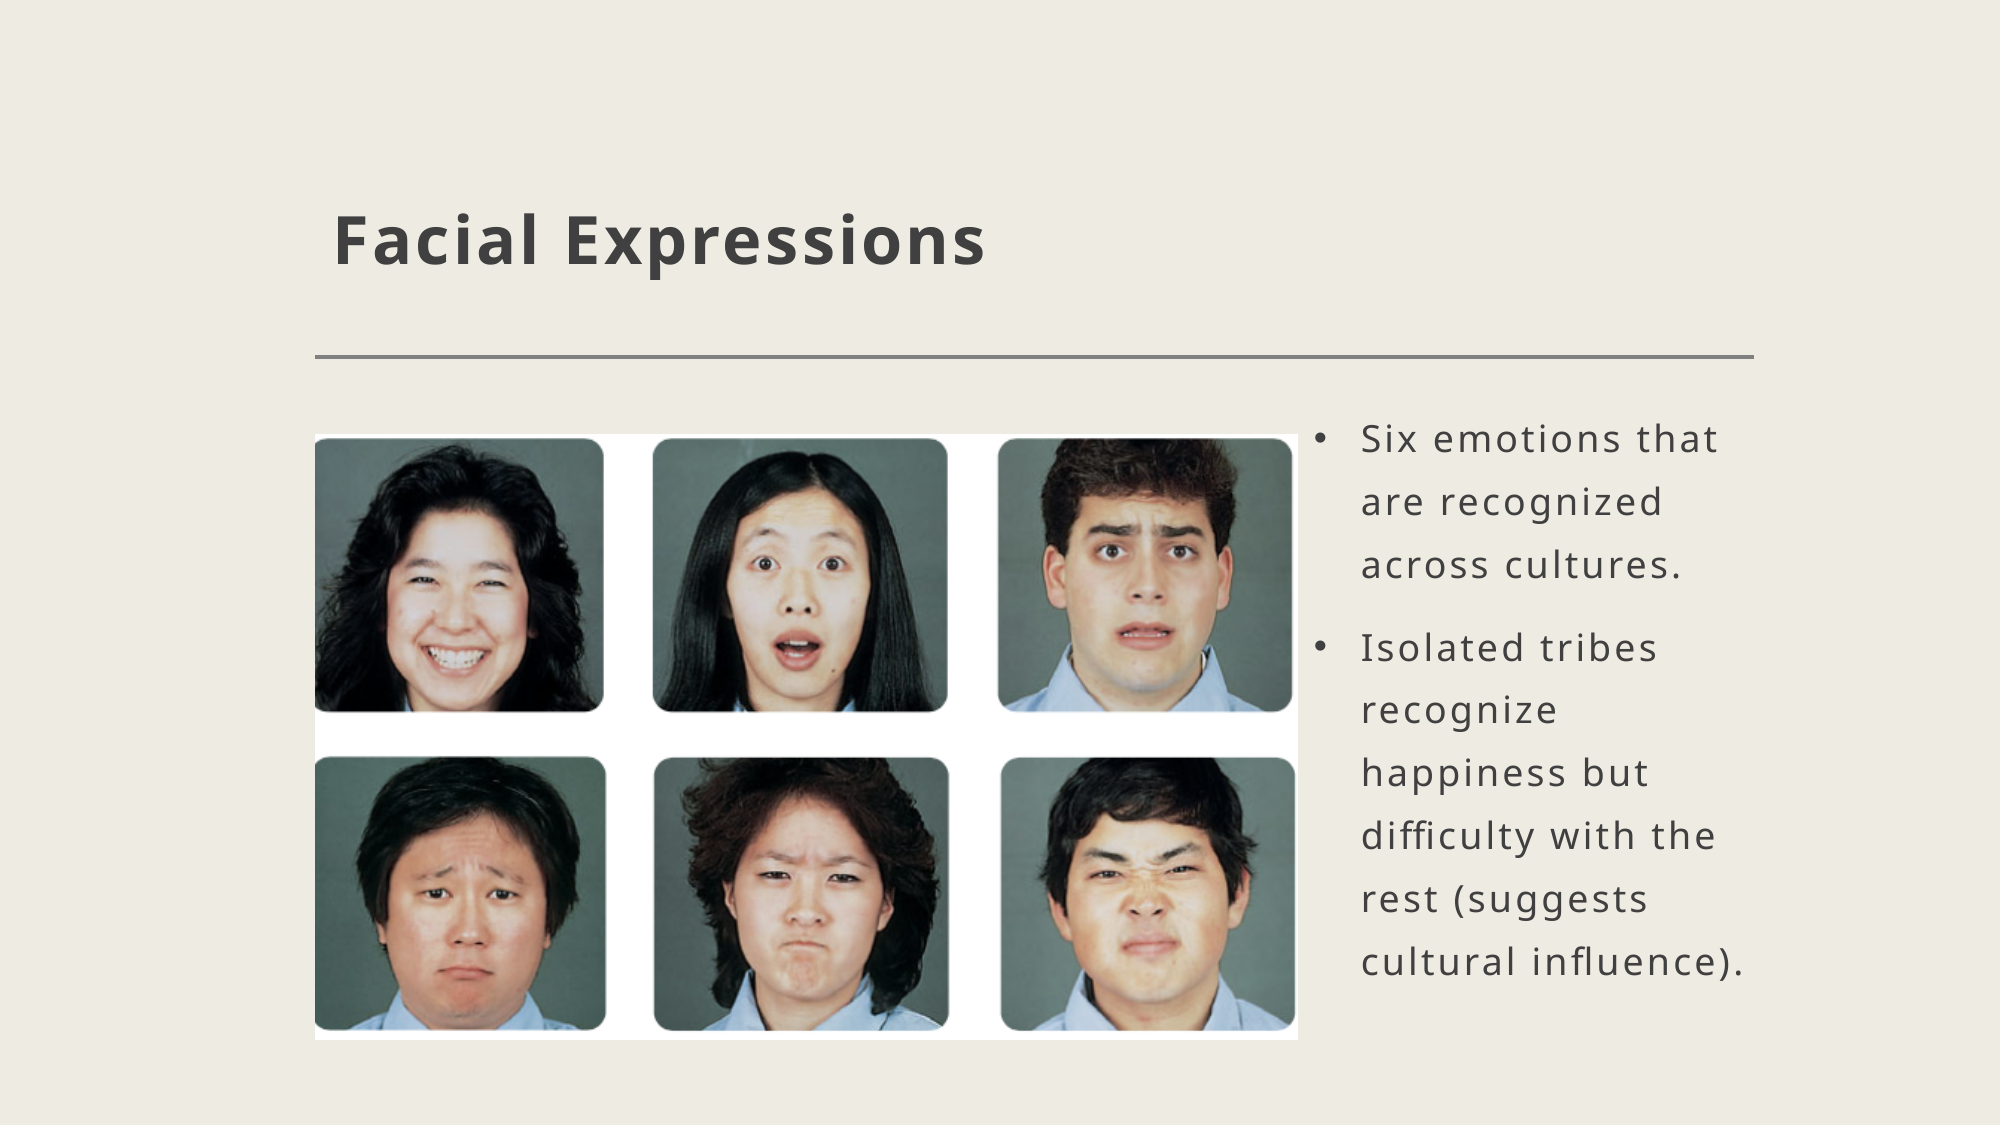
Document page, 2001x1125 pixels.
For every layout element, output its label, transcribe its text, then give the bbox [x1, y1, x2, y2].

picture [314, 434, 1299, 1040]
title Facial Expressions [315, 72, 1754, 294]
list Six emotions that are recognized across cultures. Isolated tribes recognize happiness but difficulty with the rest (suggests cultural influence). [1296, 379, 1768, 1074]
